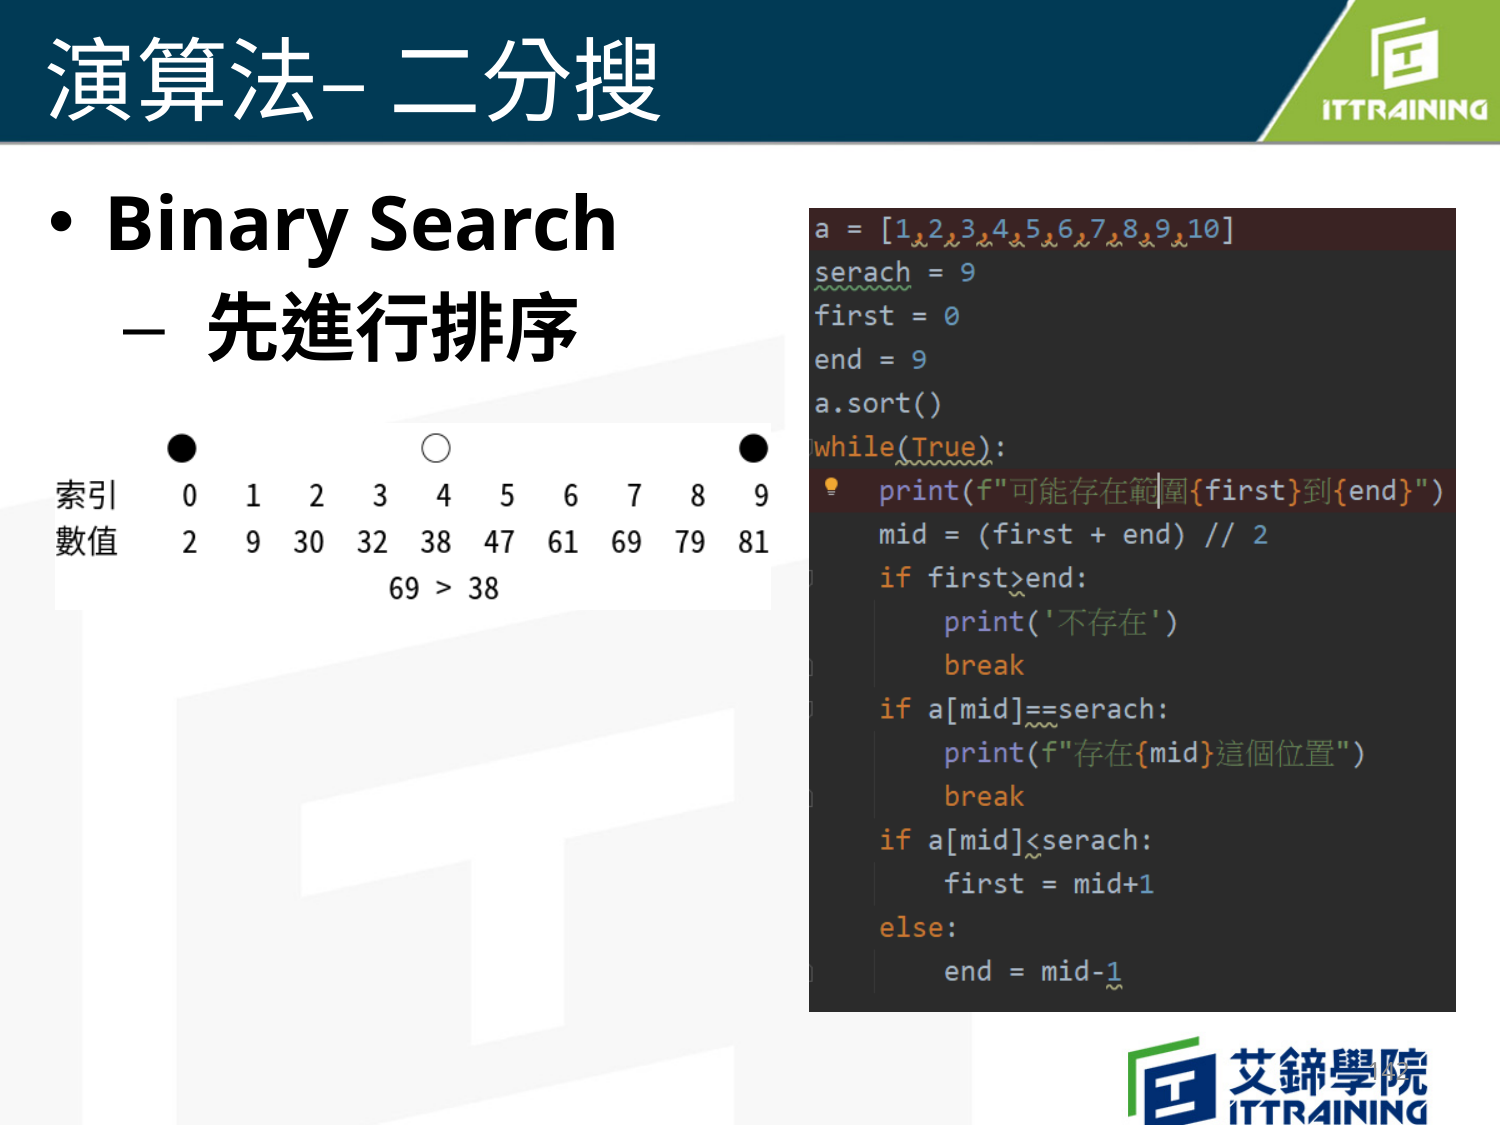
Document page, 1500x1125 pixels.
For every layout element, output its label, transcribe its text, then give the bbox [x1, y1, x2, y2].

title 演算法– 二分搜 [29, 0, 1380, 172]
picture [55, 423, 771, 611]
list Binary Search 先進行排序 [33, 168, 1418, 911]
picture [0, 0, 1500, 1125]
slide_number 142 [1074, 1042, 1425, 1103]
